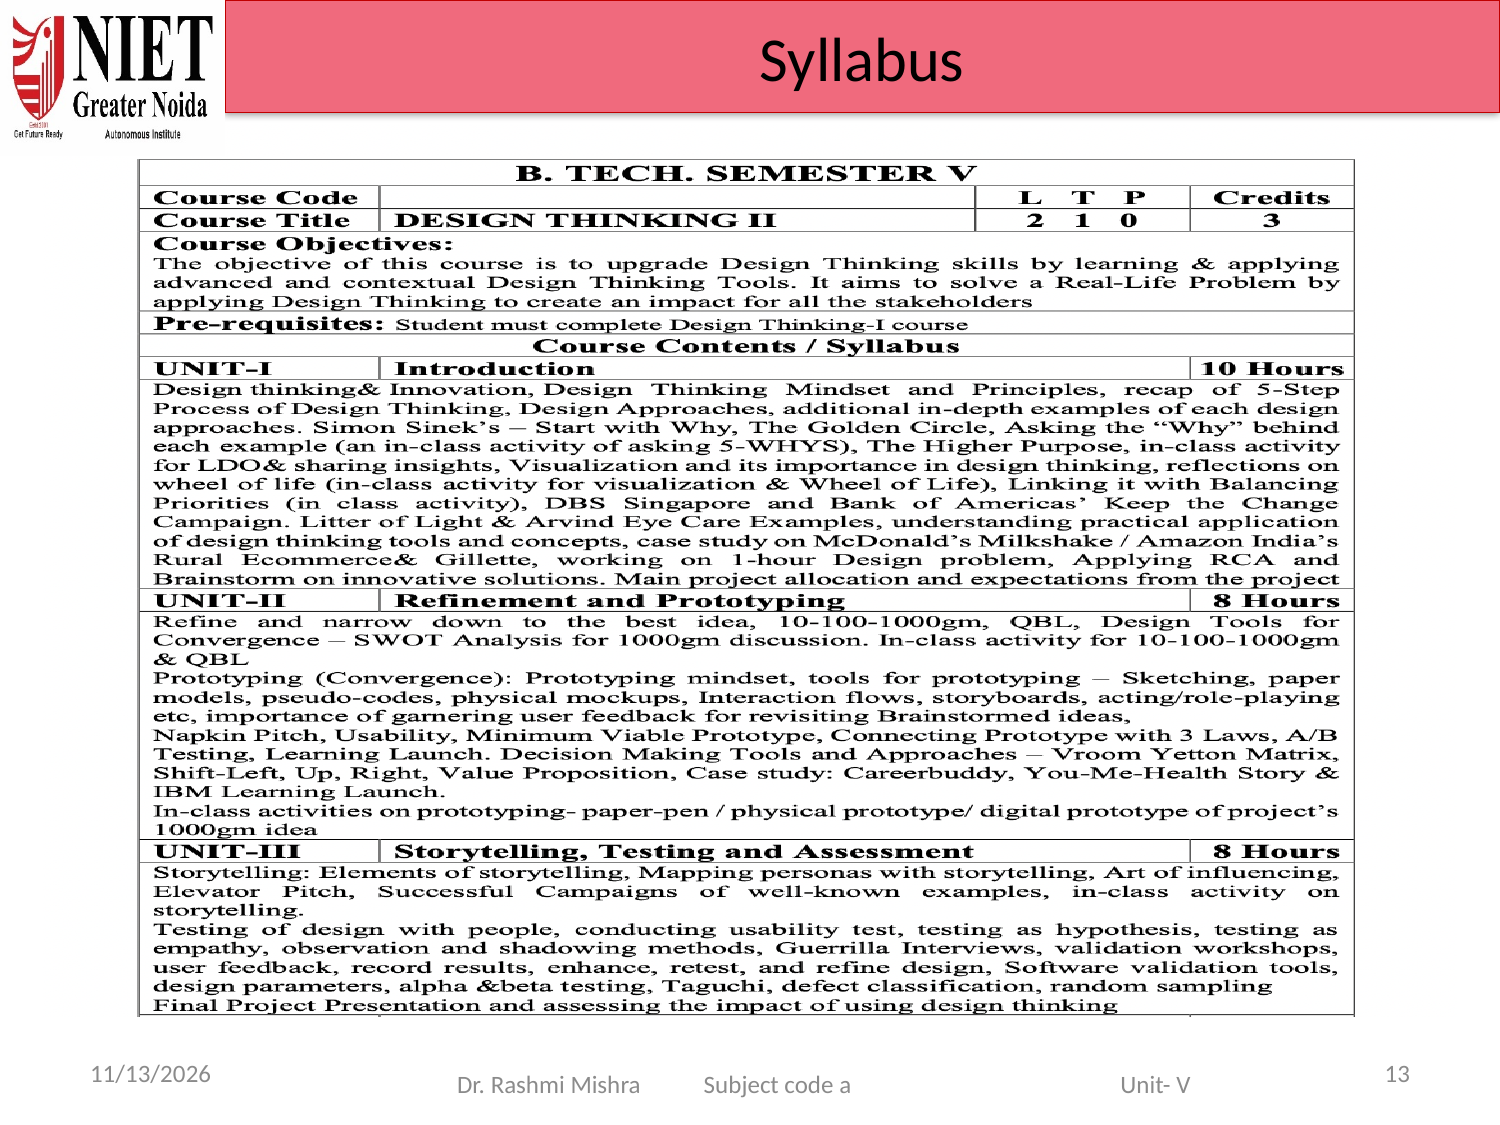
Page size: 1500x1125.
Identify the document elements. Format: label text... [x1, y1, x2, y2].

slide_number 13 [1337, 1042, 1425, 1103]
picture [0, 0, 226, 156]
footer Dr. Rashmi Mishra Subject code a Unit- V [412, 1042, 1238, 1125]
text_box Syllabus [226, 0, 1500, 113]
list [43, 124, 1457, 1017]
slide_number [75, 1042, 250, 1103]
